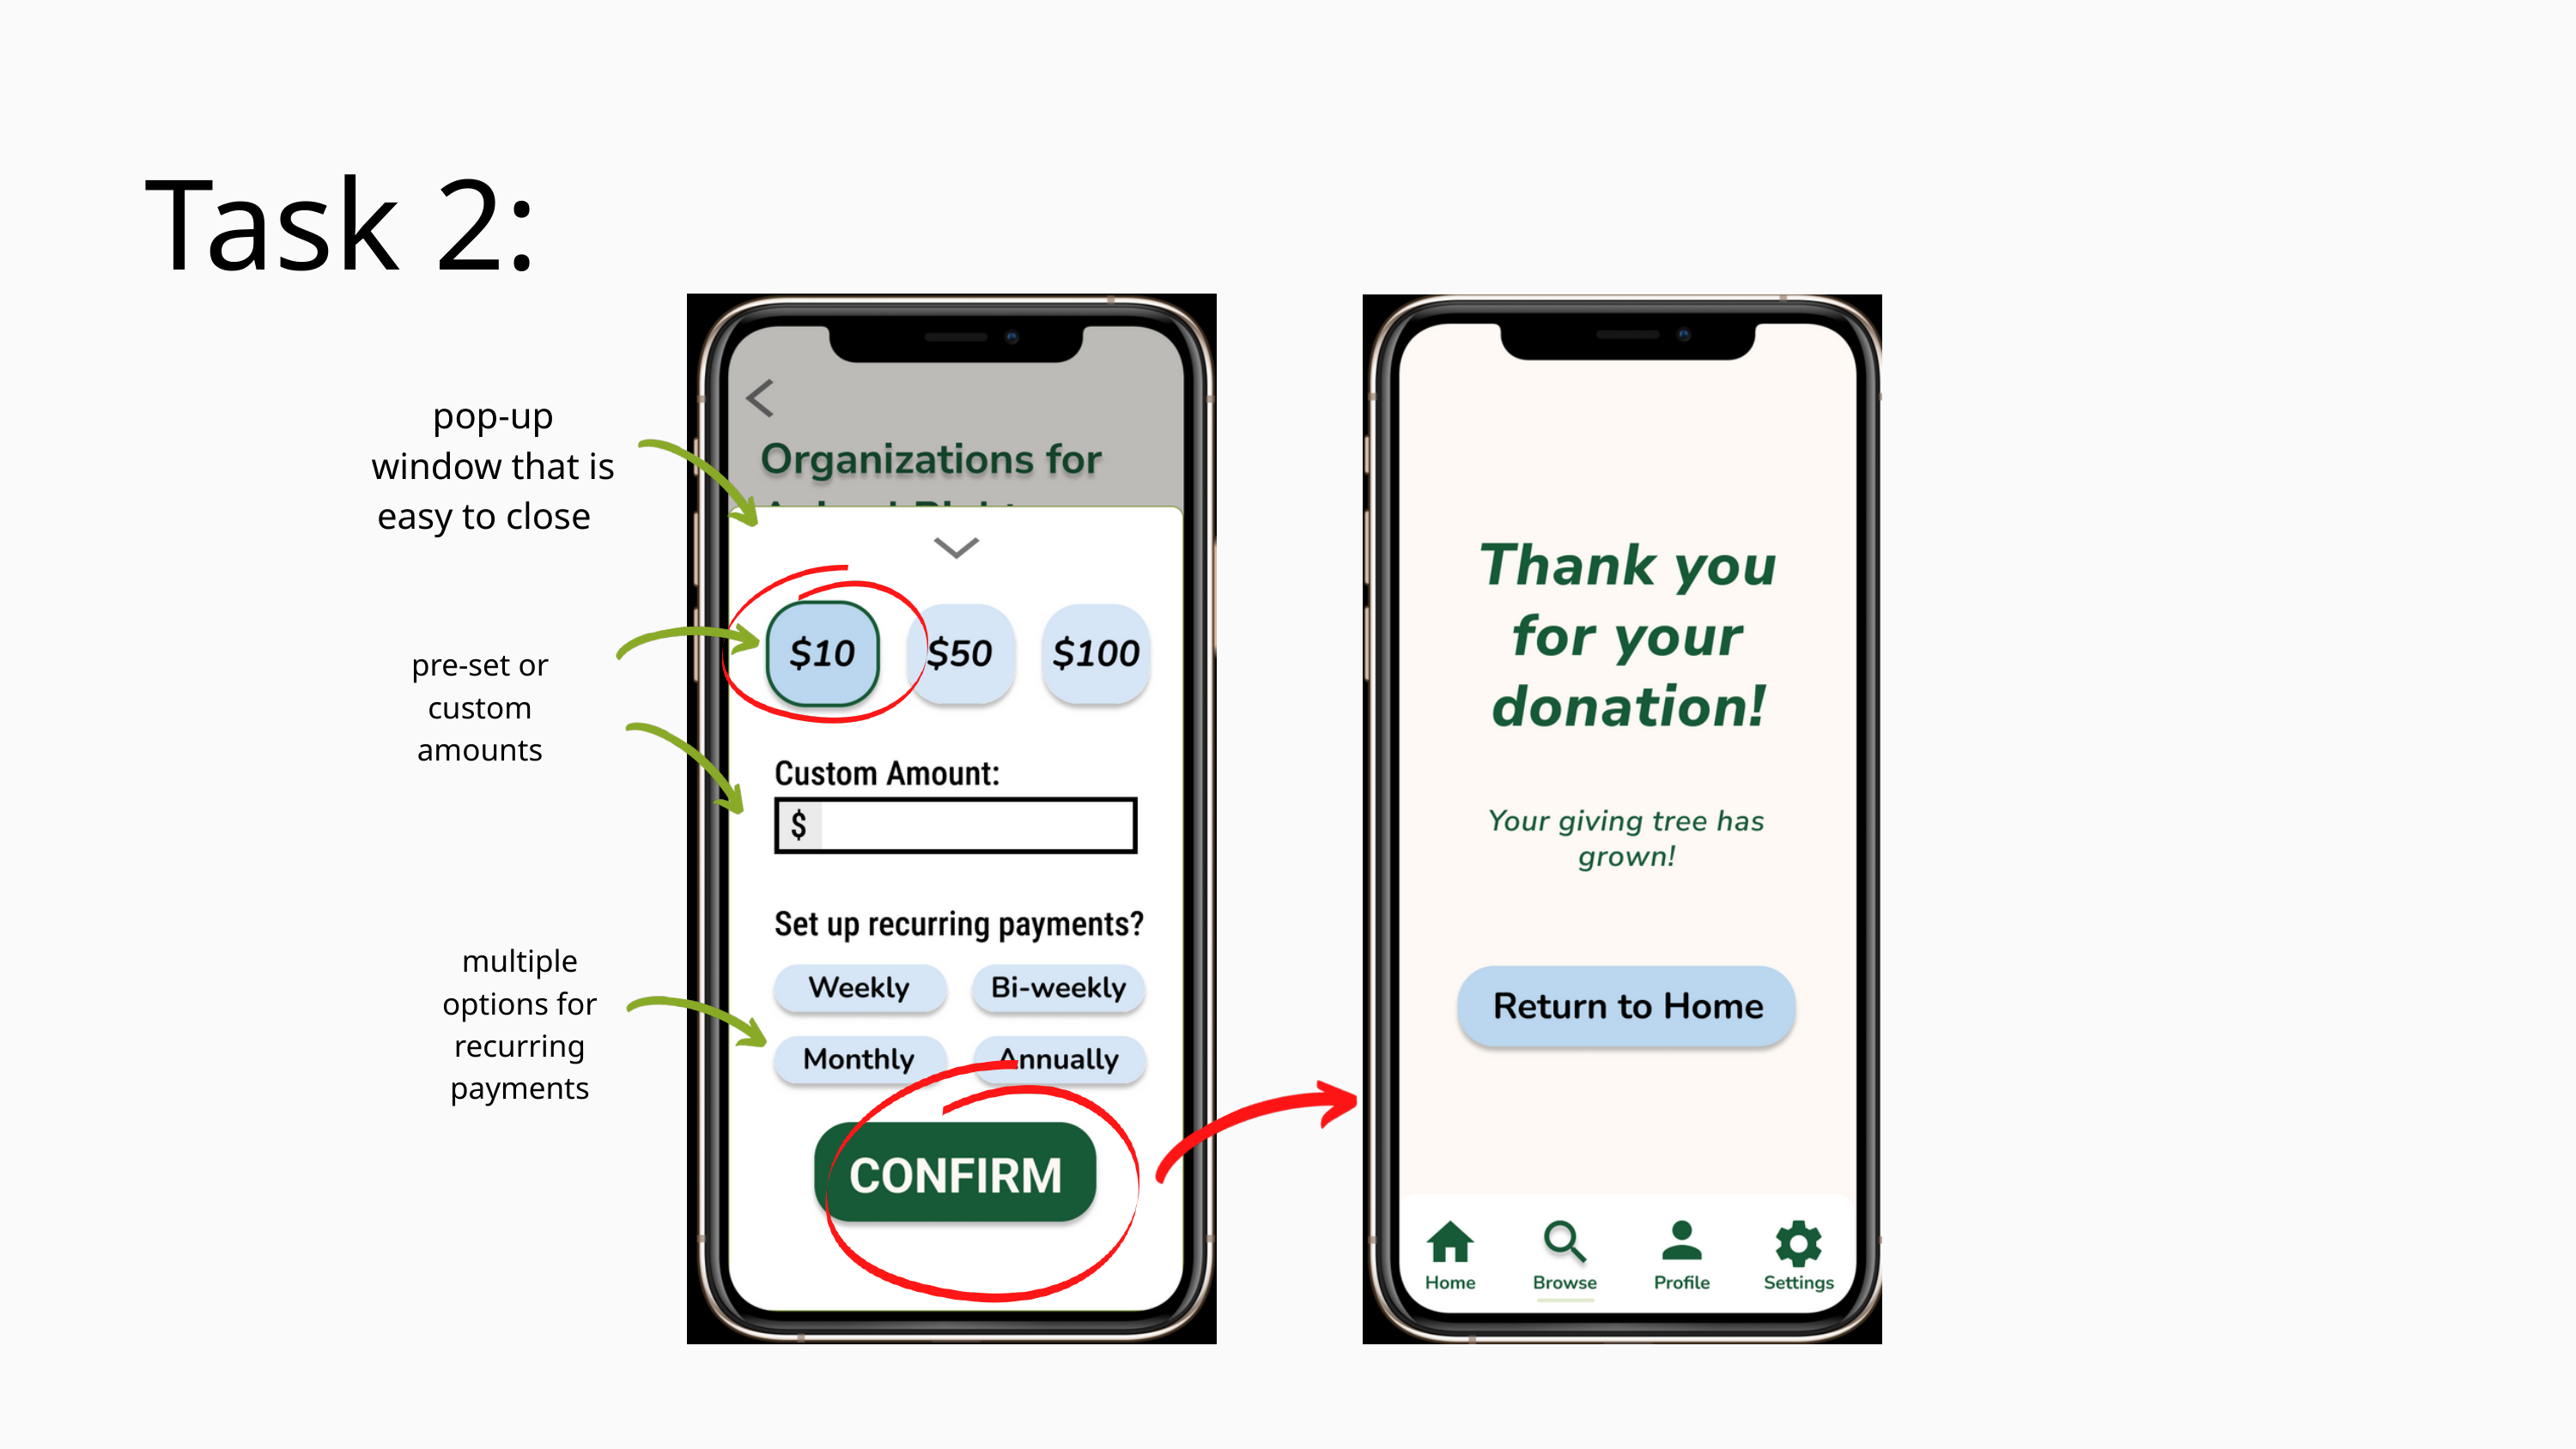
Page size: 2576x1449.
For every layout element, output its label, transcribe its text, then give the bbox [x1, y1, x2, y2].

picture [613, 293, 1882, 1344]
text_box Task 2: [144, 144, 1710, 295]
text_box pre-set or custom amounts [377, 640, 584, 767]
text_box multiple options for recurring payments [416, 936, 623, 1106]
text_box pop-up window that is easy to close [370, 385, 617, 537]
